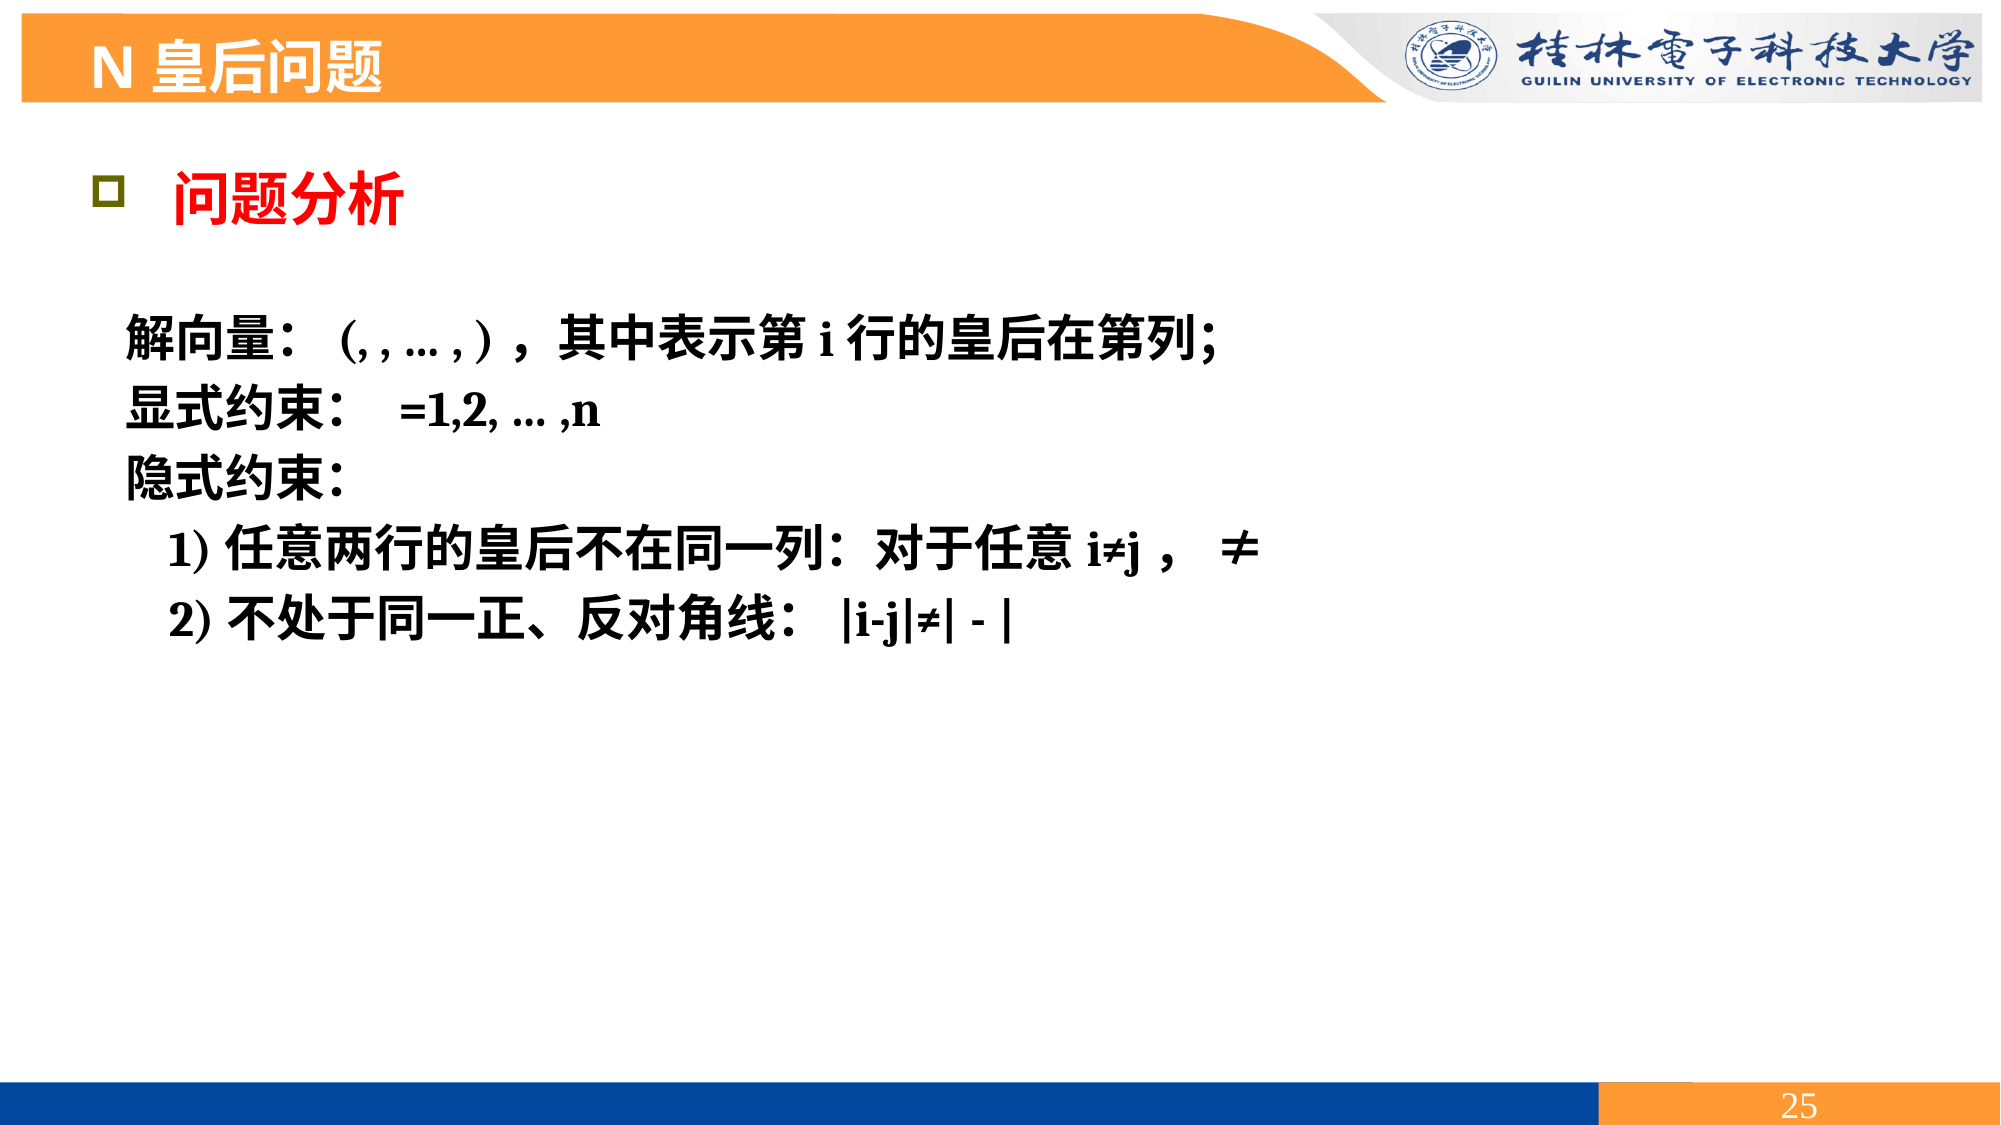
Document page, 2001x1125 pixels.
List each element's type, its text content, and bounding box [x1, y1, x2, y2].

picture [1386, 0, 2000, 103]
text_box 问题分析 [74, 154, 1869, 241]
text_box N皇后问题 [74, 23, 1101, 109]
